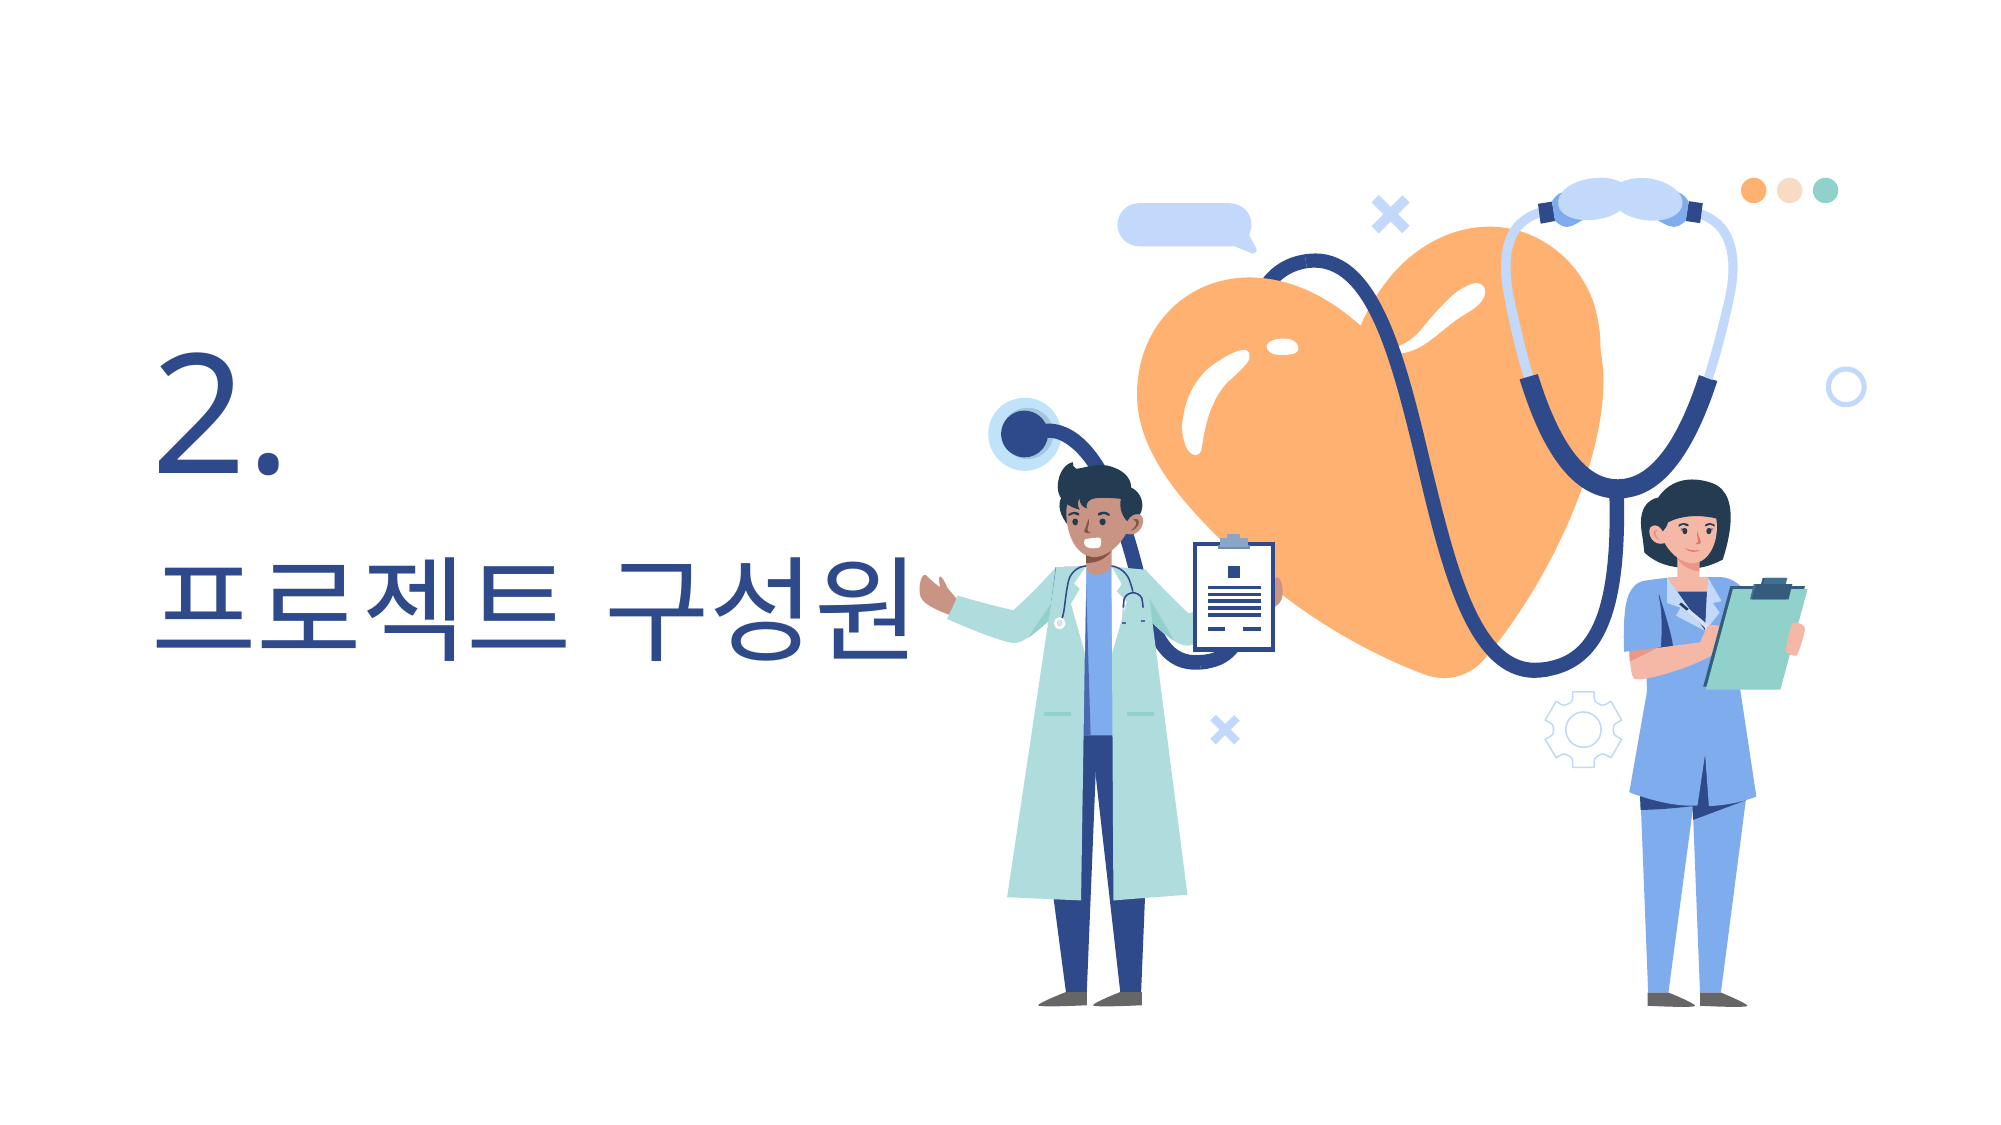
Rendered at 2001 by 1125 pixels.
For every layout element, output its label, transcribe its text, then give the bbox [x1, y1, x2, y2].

title 2. [131, 220, 798, 527]
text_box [917, 177, 1867, 1008]
title 프로젝트 구성원 [131, 514, 912, 699]
